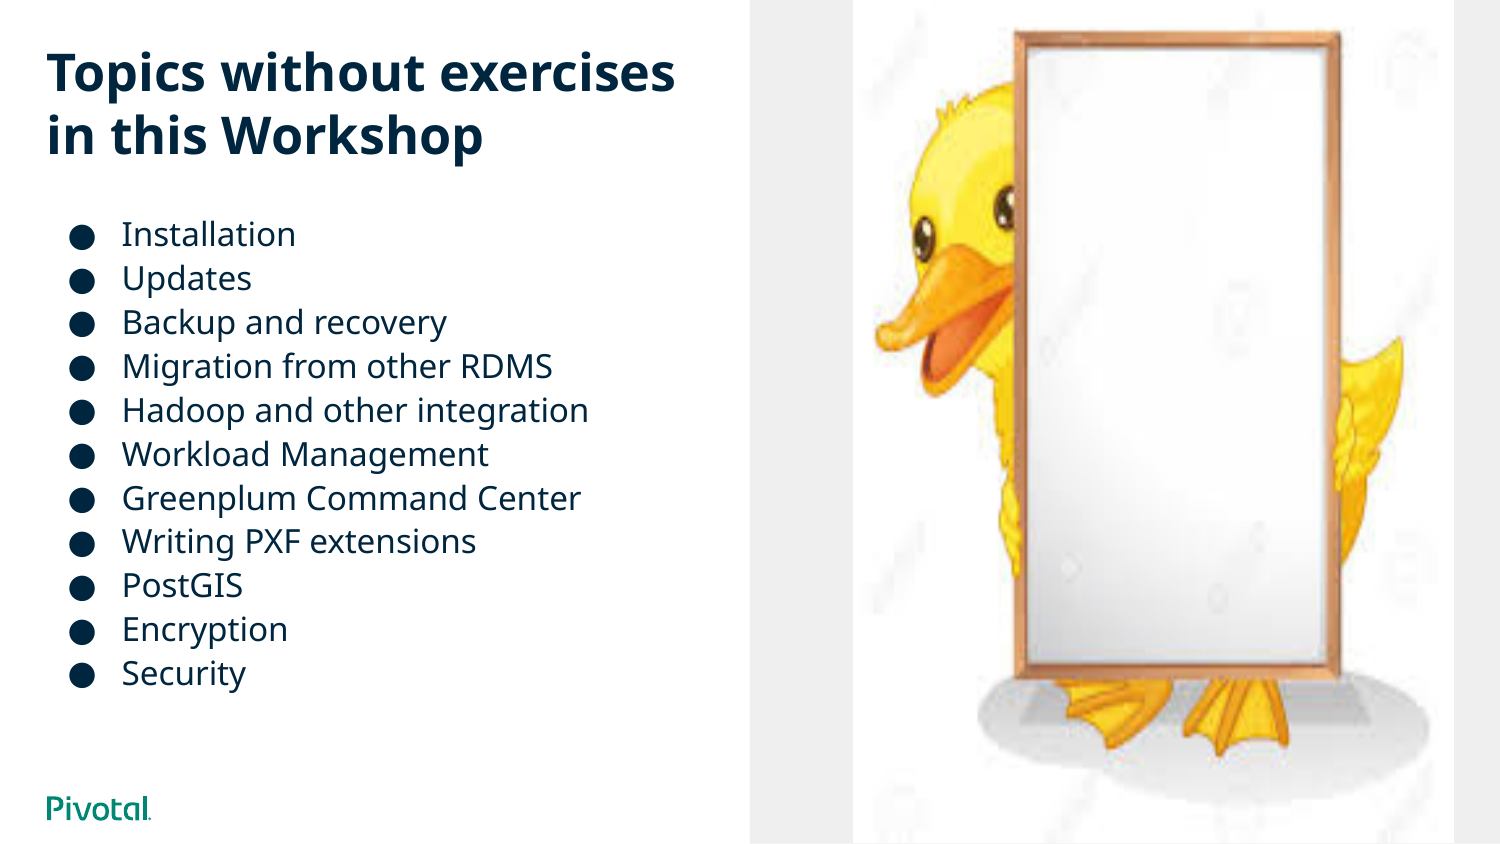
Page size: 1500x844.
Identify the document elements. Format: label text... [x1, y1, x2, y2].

picture [853, 0, 1455, 843]
list Installation Updates Backup and recovery Migration from other RDMS Hadoop and other integration Workload Management Greenplum Command Center Writing PXF extensions PostGIS Encryption Security [31, 194, 730, 767]
title Topics without exercises in this Workshop [31, 24, 734, 90]
